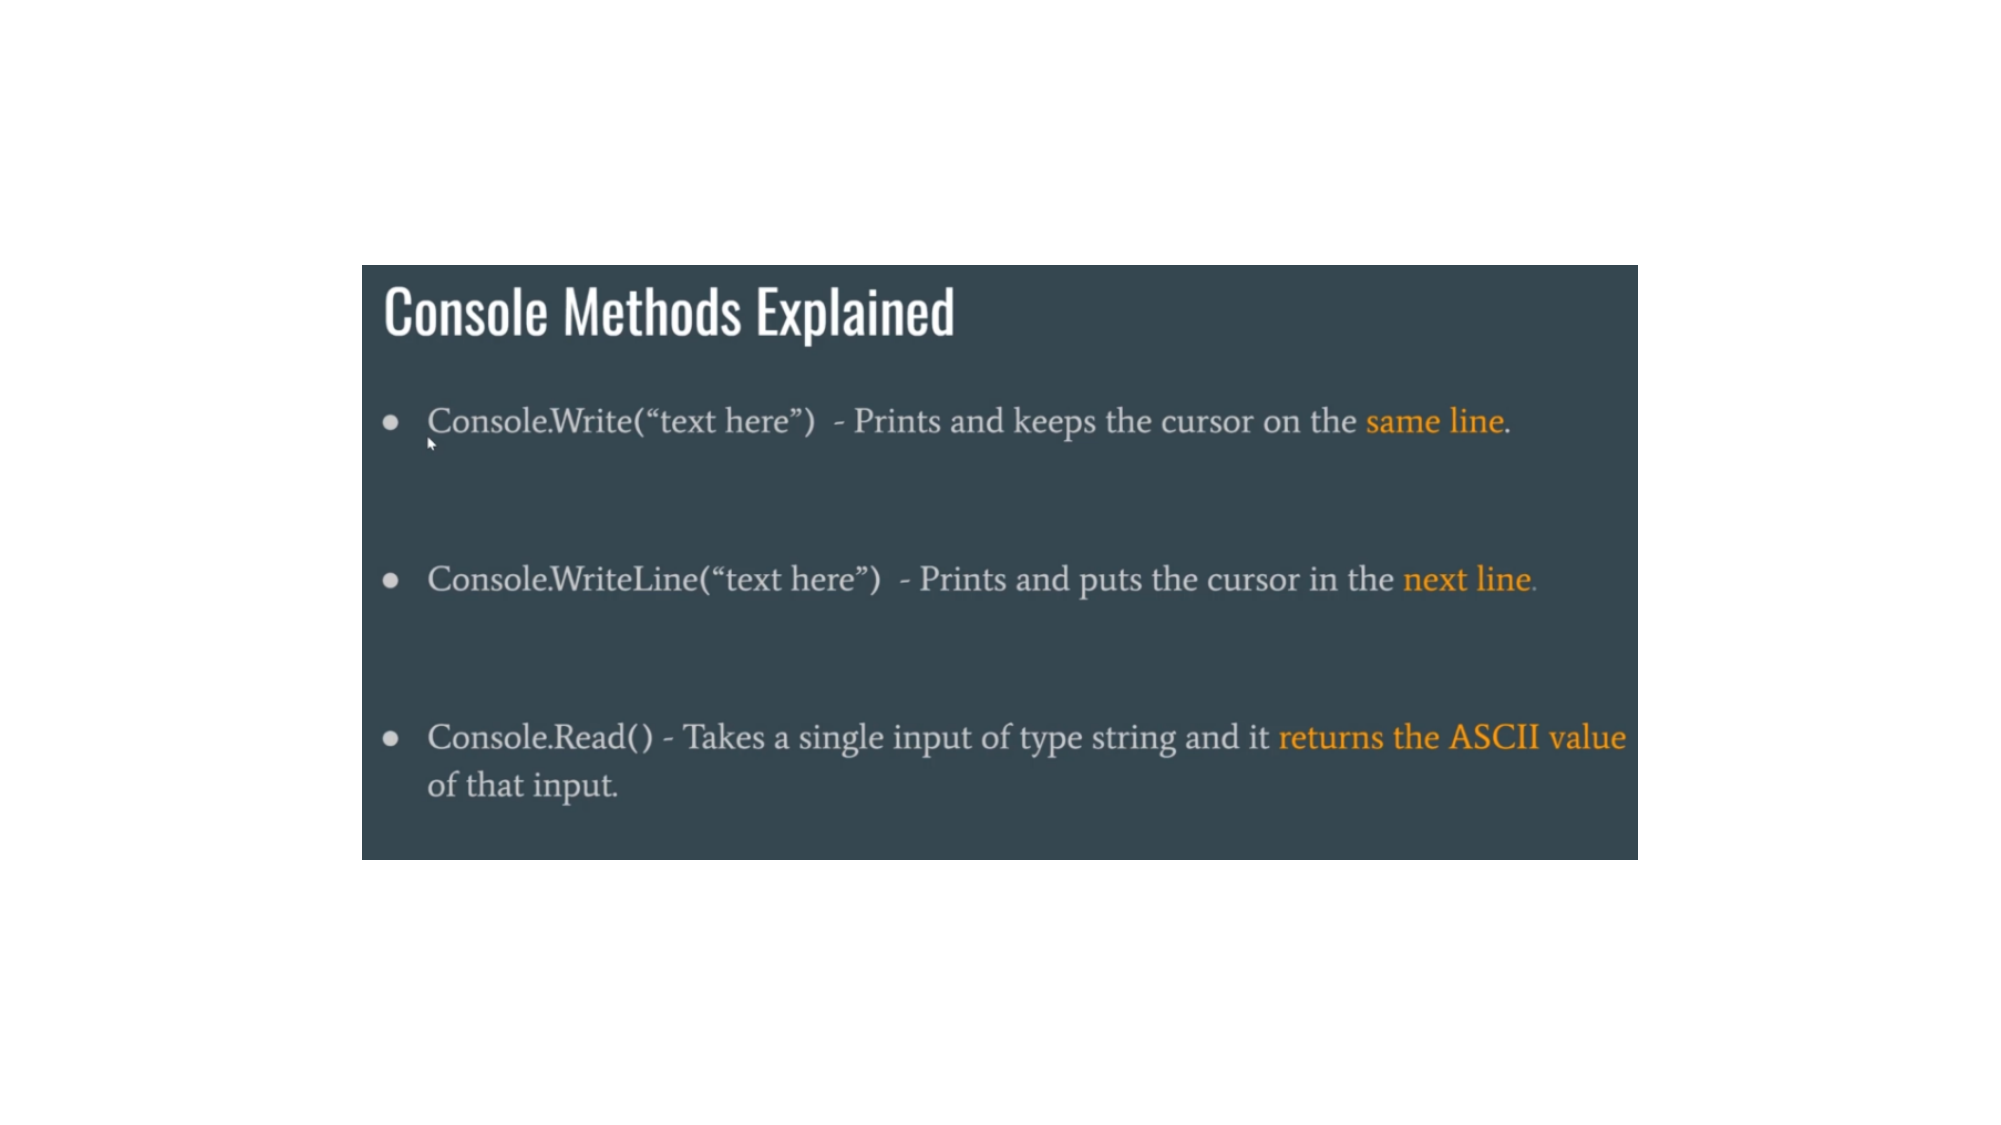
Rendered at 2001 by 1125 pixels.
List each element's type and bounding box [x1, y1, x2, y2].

picture [362, 265, 1638, 860]
